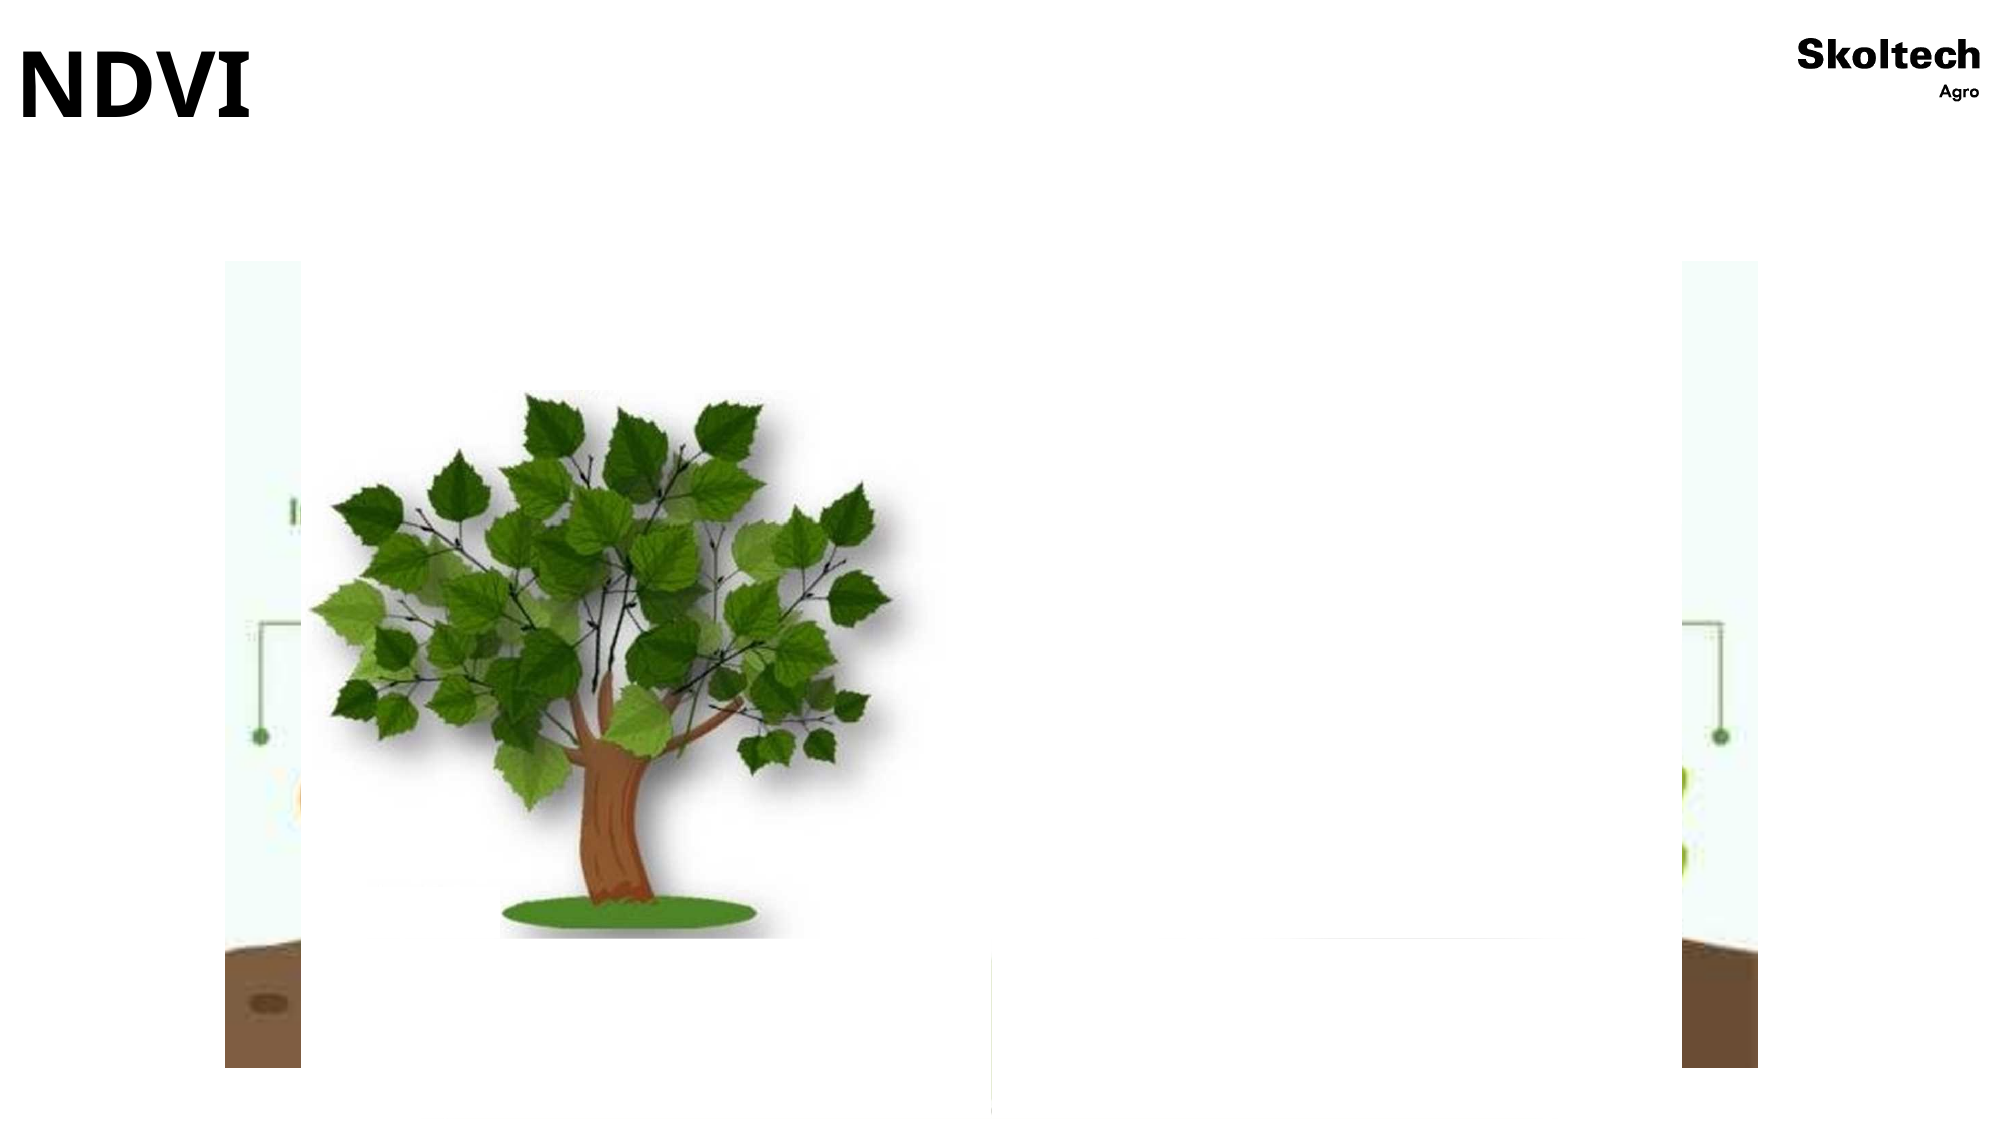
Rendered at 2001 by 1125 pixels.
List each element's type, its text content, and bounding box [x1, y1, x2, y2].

picture [1946, 20, 1985, 116]
title NDVI [0, 0, 1946, 175]
picture [301, 191, 1682, 1119]
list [1682, 261, 1758, 1068]
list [225, 261, 301, 1068]
